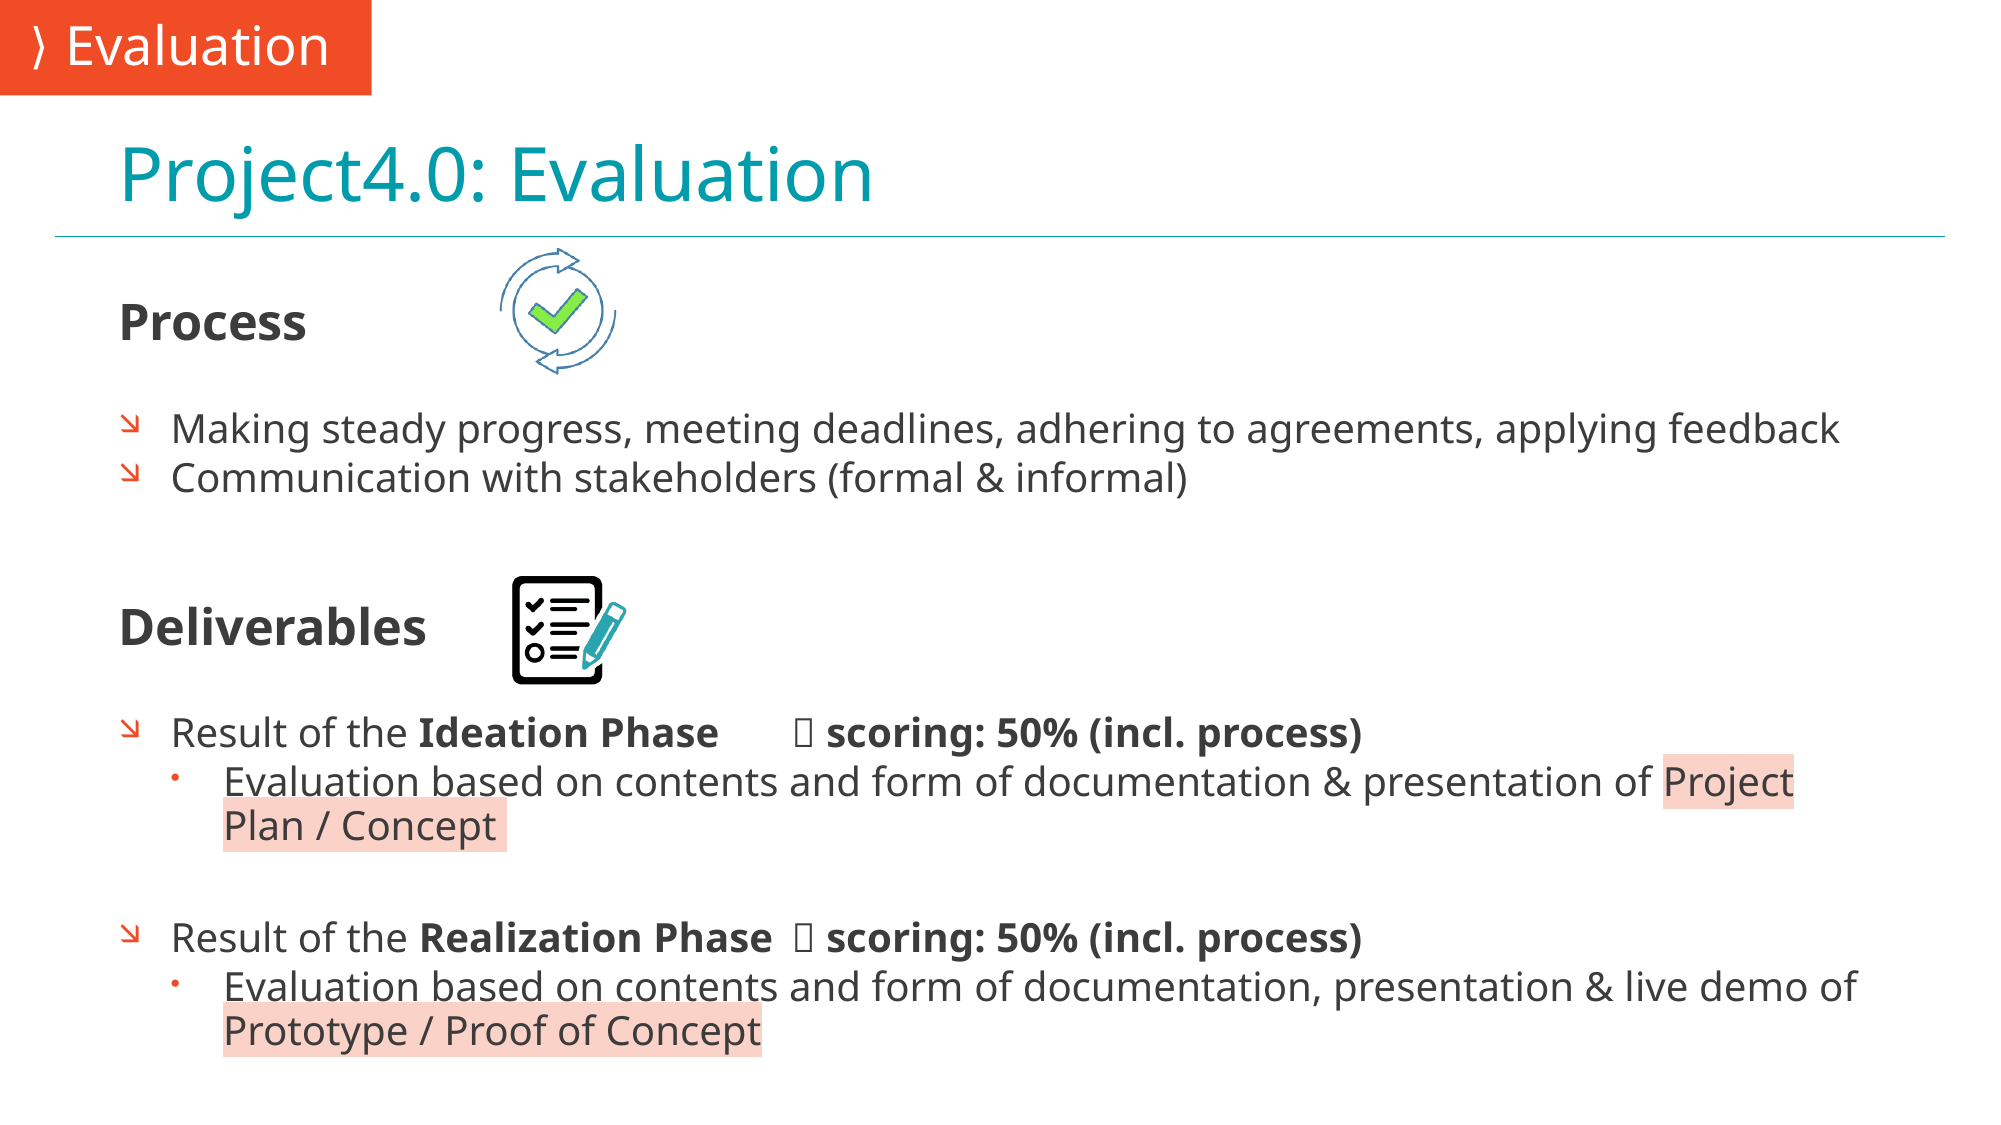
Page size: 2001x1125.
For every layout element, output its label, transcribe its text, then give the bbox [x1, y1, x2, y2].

picture [487, 562, 651, 699]
title Project4.0: Evaluation [0, 93, 2000, 236]
picture [487, 241, 629, 380]
list Evaluation [0, 0, 372, 96]
list Process Making steady progress, meeting deadlines, adhering to agreements, applying feedback Communication with stakeholders (formal & informal) Deliverables Result of the Ideation Phase  scoring: 50% (incl. process) Evaluation based on contents and form of documentation & presentation of Project Plan / Concept Result of the Realization Phase  scoring: 50% (incl. process) Evaluation based on contents and form of documentation, presentation & live demo of Prototype / Proof of Concept [0, 237, 2000, 1125]
